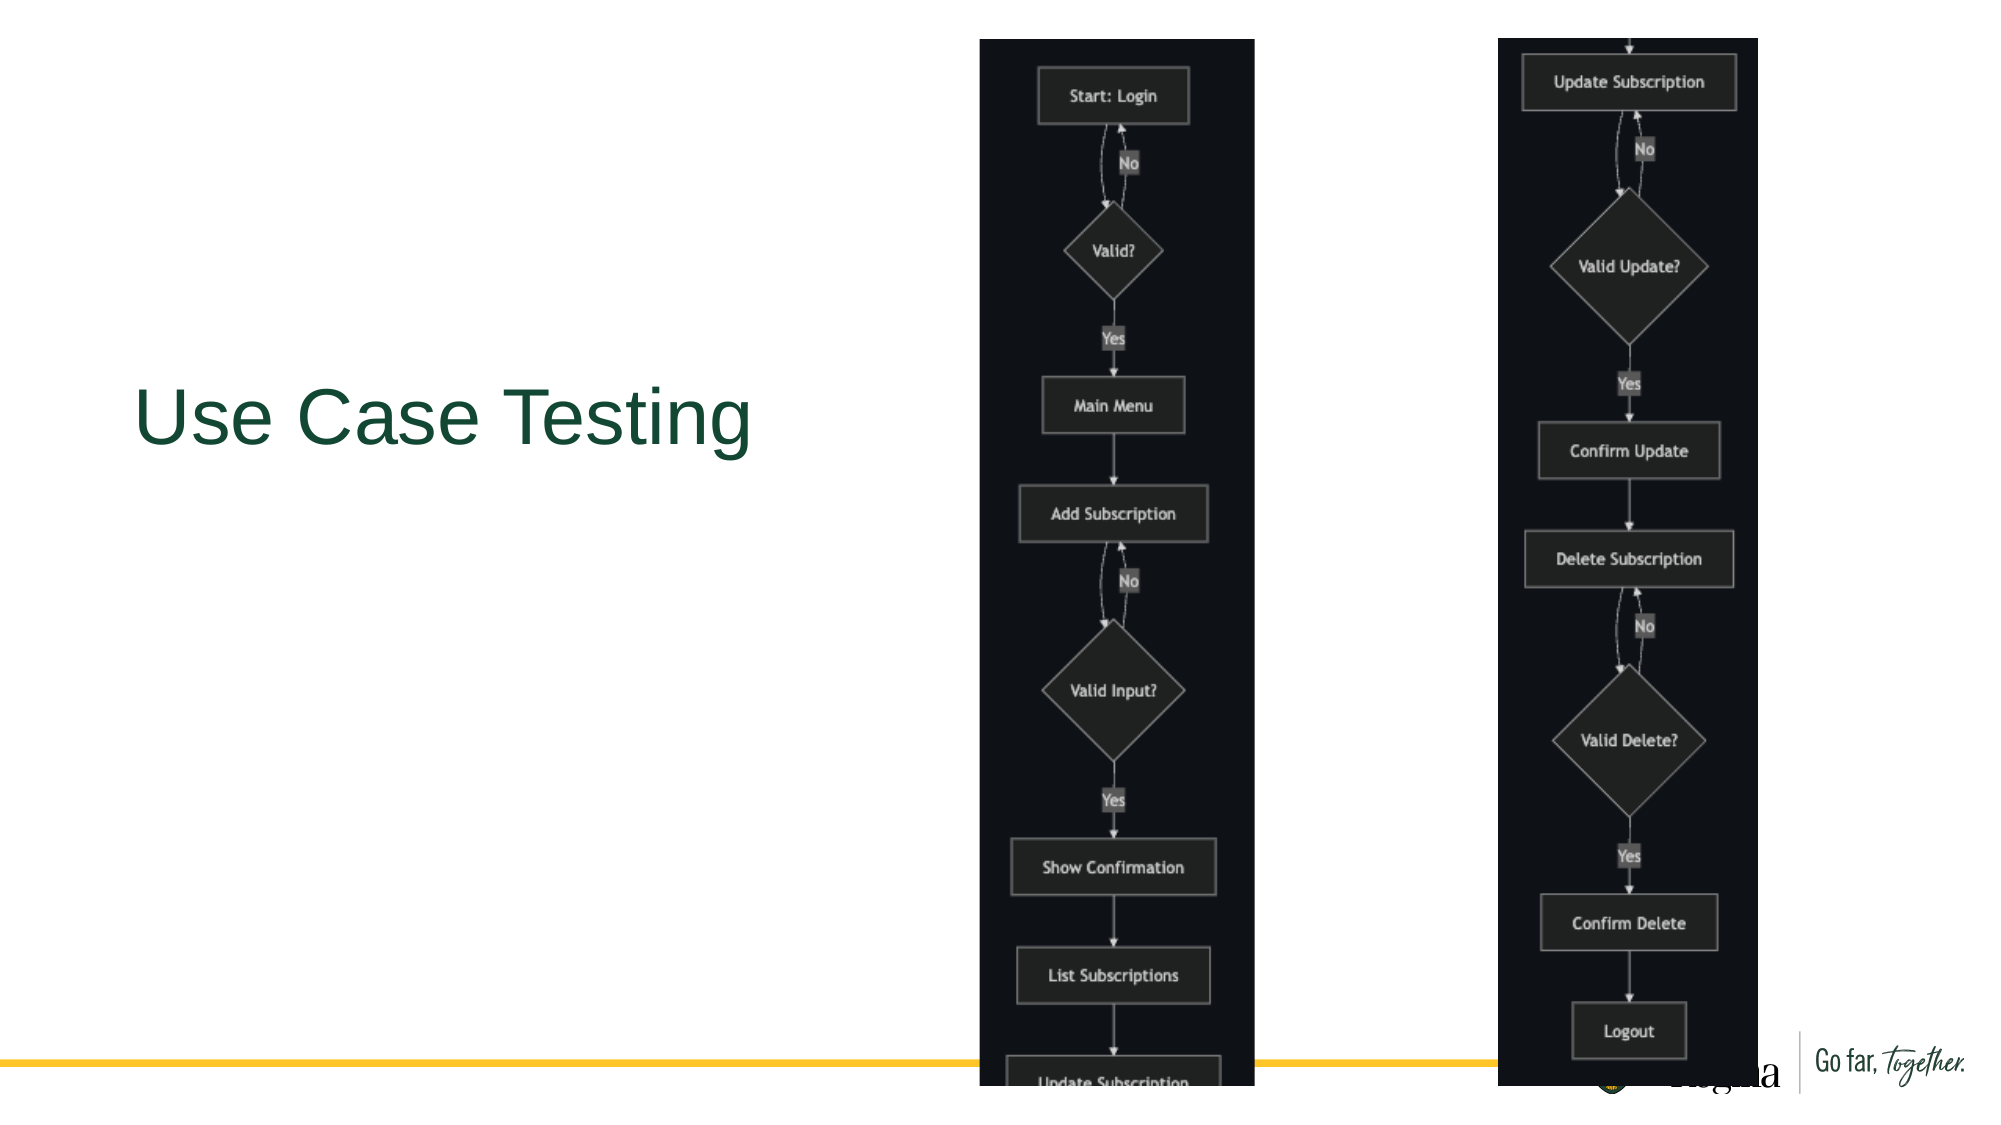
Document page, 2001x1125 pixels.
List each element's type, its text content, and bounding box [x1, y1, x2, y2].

picture [979, 38, 1255, 1087]
list Use Case Testing [94, 368, 793, 499]
picture [1498, 38, 1964, 1094]
